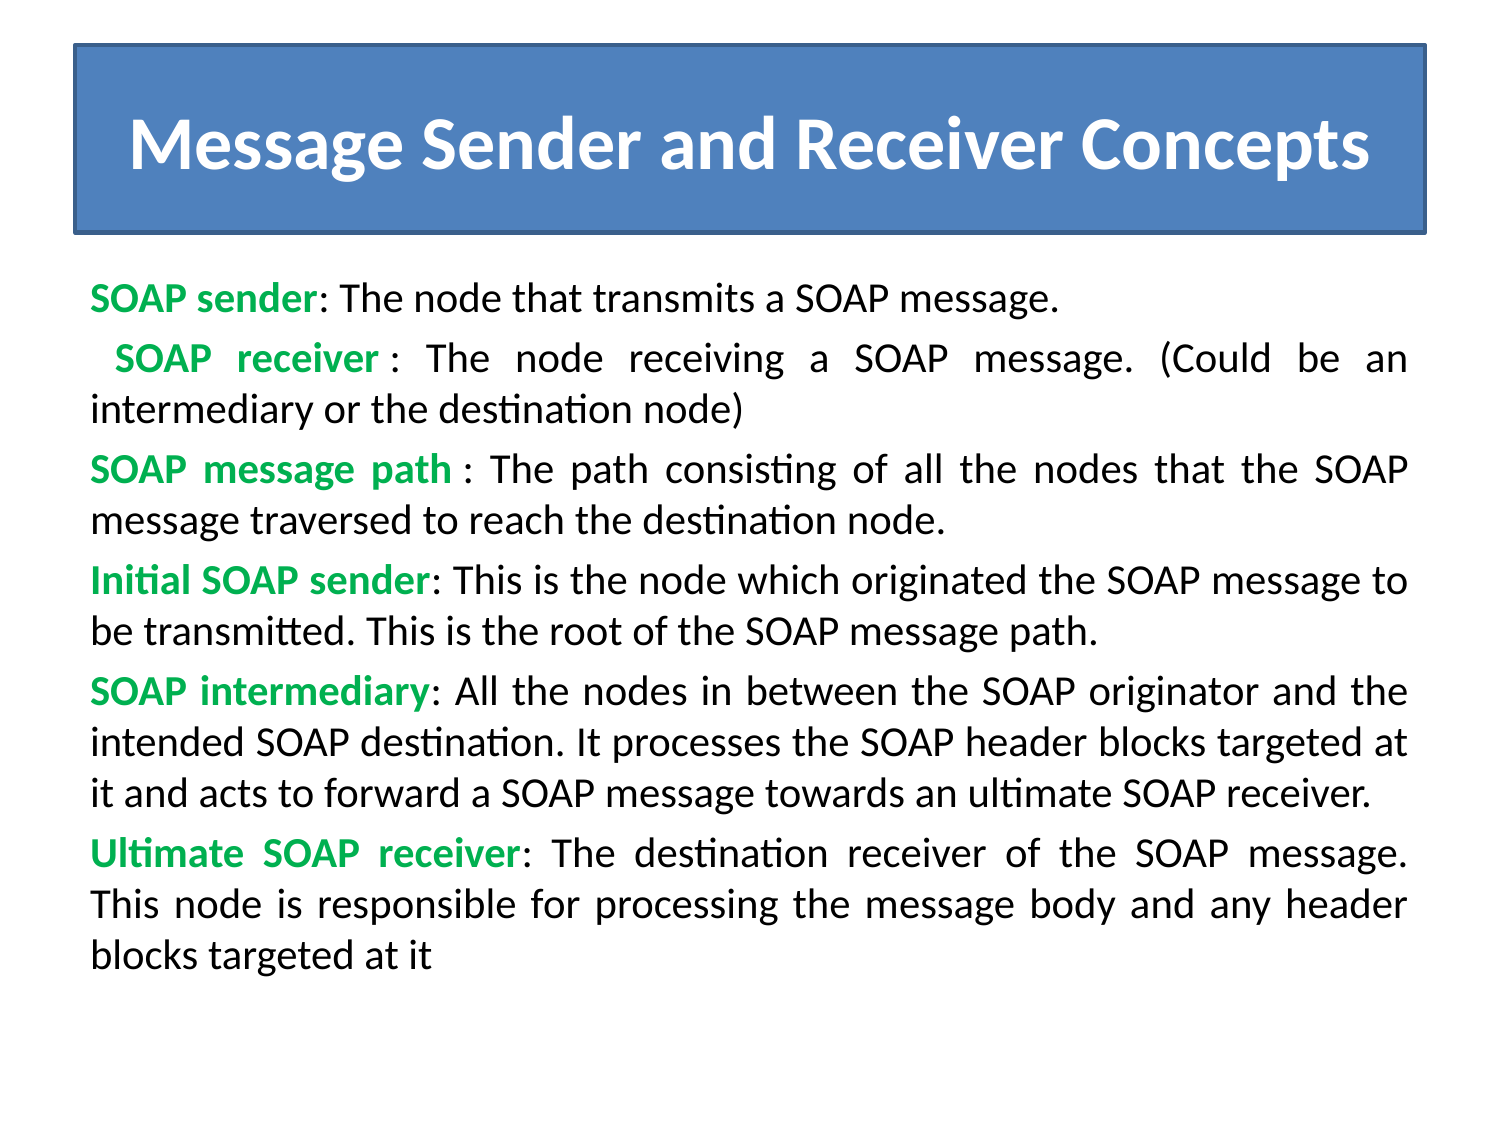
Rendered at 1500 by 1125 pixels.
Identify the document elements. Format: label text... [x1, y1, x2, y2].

title Message Sender and Receiver Concepts [73, 43, 1427, 235]
list SOAP sender: The node that transmits a SOAP message. SOAP receiver : The node receiving a SOAP message. (Could be an intermediary or the destination node) SOAP message path : The path consisting of all the nodes that the SOAP message traversed to reach the destination node. Initial SOAP sender: This is the node which originated the SOAP message to be transmitted. This is the root of the SOAP message path. SOAP intermediary: All the nodes in between the SOAP originator and the intended SOAP destination. It processes the SOAP header blocks targeted at it and acts to forward a SOAP message towards an ultimate SOAP receiver. Ultimate SOAP receiver: The destination receiver of the SOAP message. This node is responsible for processing the message body and any header blocks targeted at it [75, 262, 1425, 1005]
